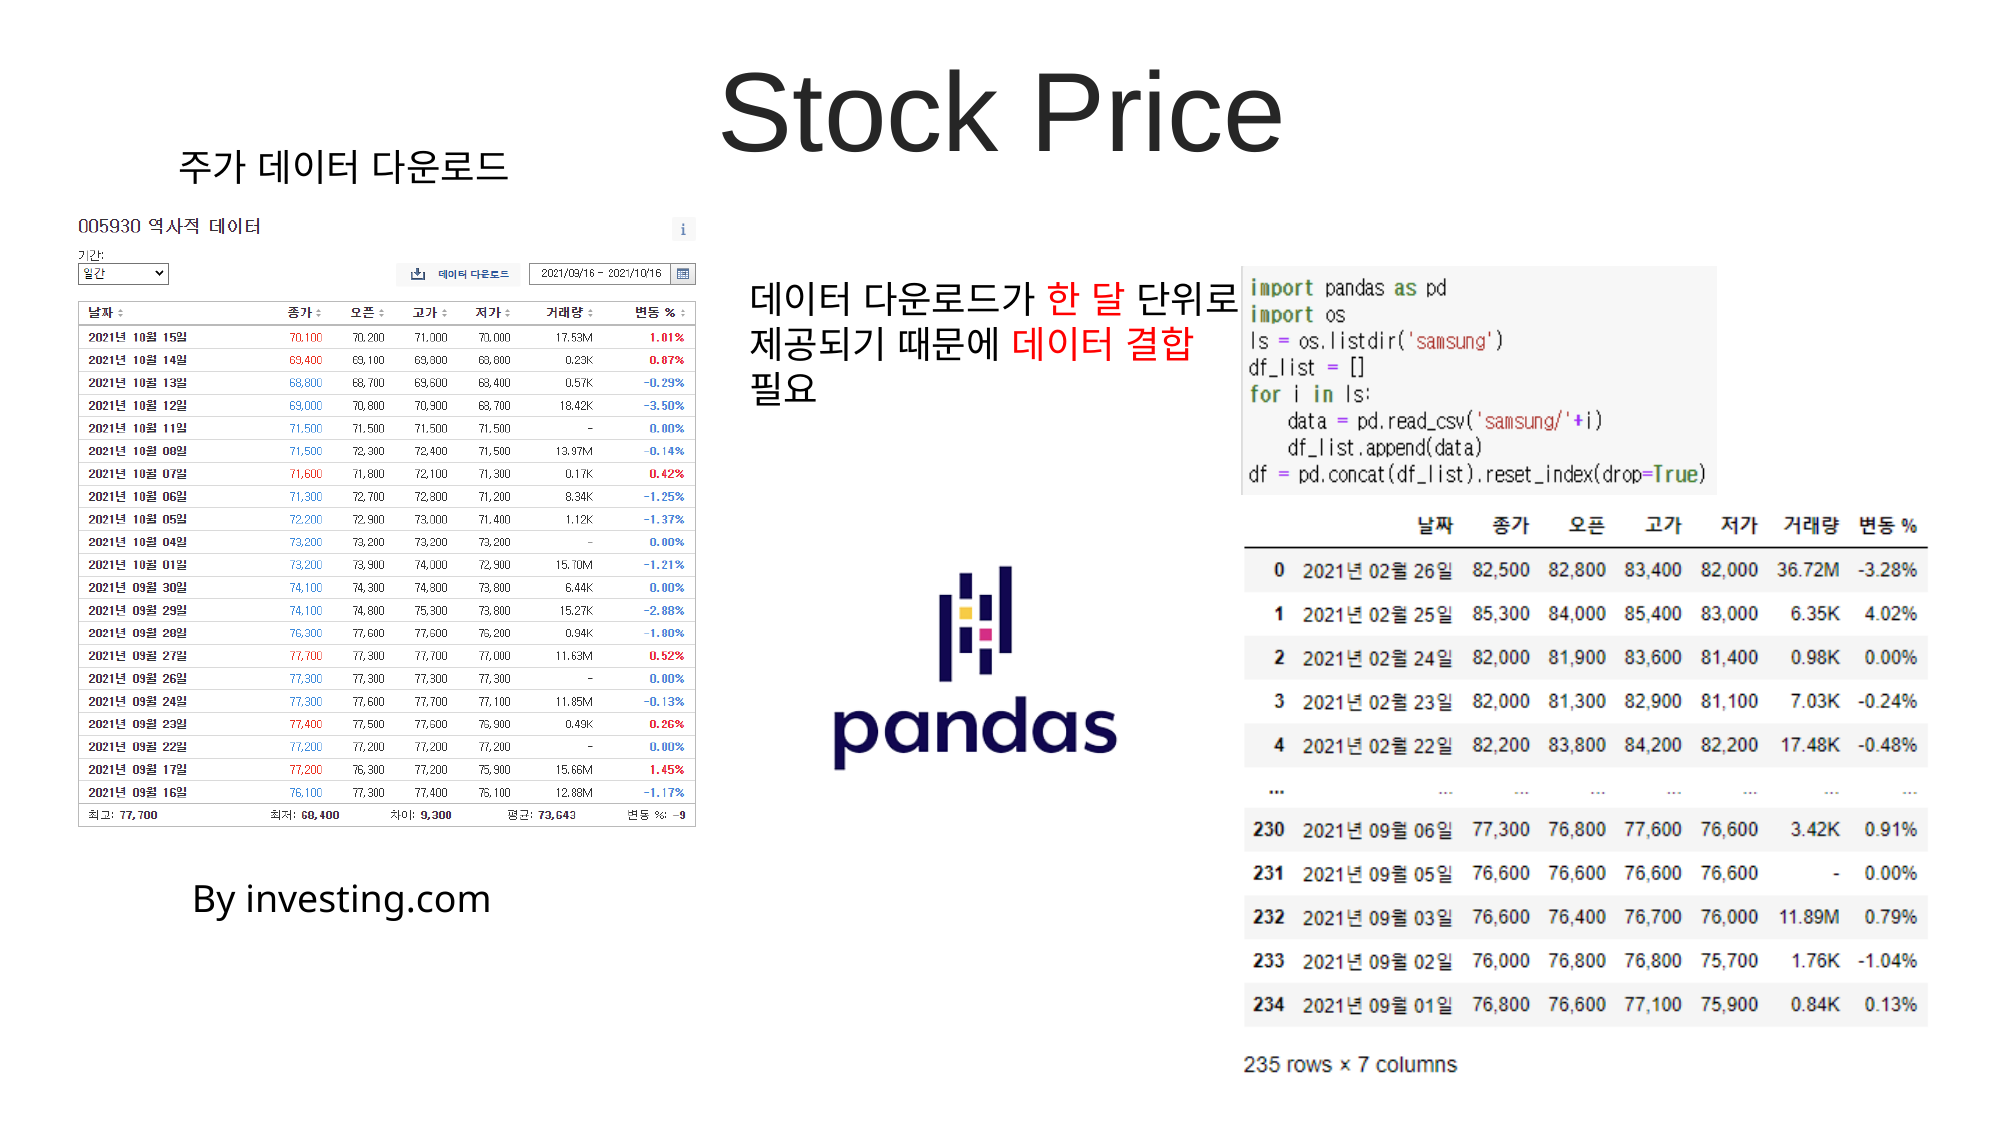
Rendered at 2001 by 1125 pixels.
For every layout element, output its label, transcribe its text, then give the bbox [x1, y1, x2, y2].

text_box 데이터 다운로드가 한 달 단위로 제공되기 때문에 데이터 결합 필요 [734, 268, 1240, 419]
picture [69, 214, 701, 834]
picture [783, 531, 1159, 774]
picture [1240, 266, 1717, 495]
picture [1240, 497, 1950, 1088]
text_box By investing.com [177, 867, 593, 928]
list Stock Price [53, 55, 1952, 175]
text_box 주가 데이터 다운로드 [163, 136, 580, 197]
